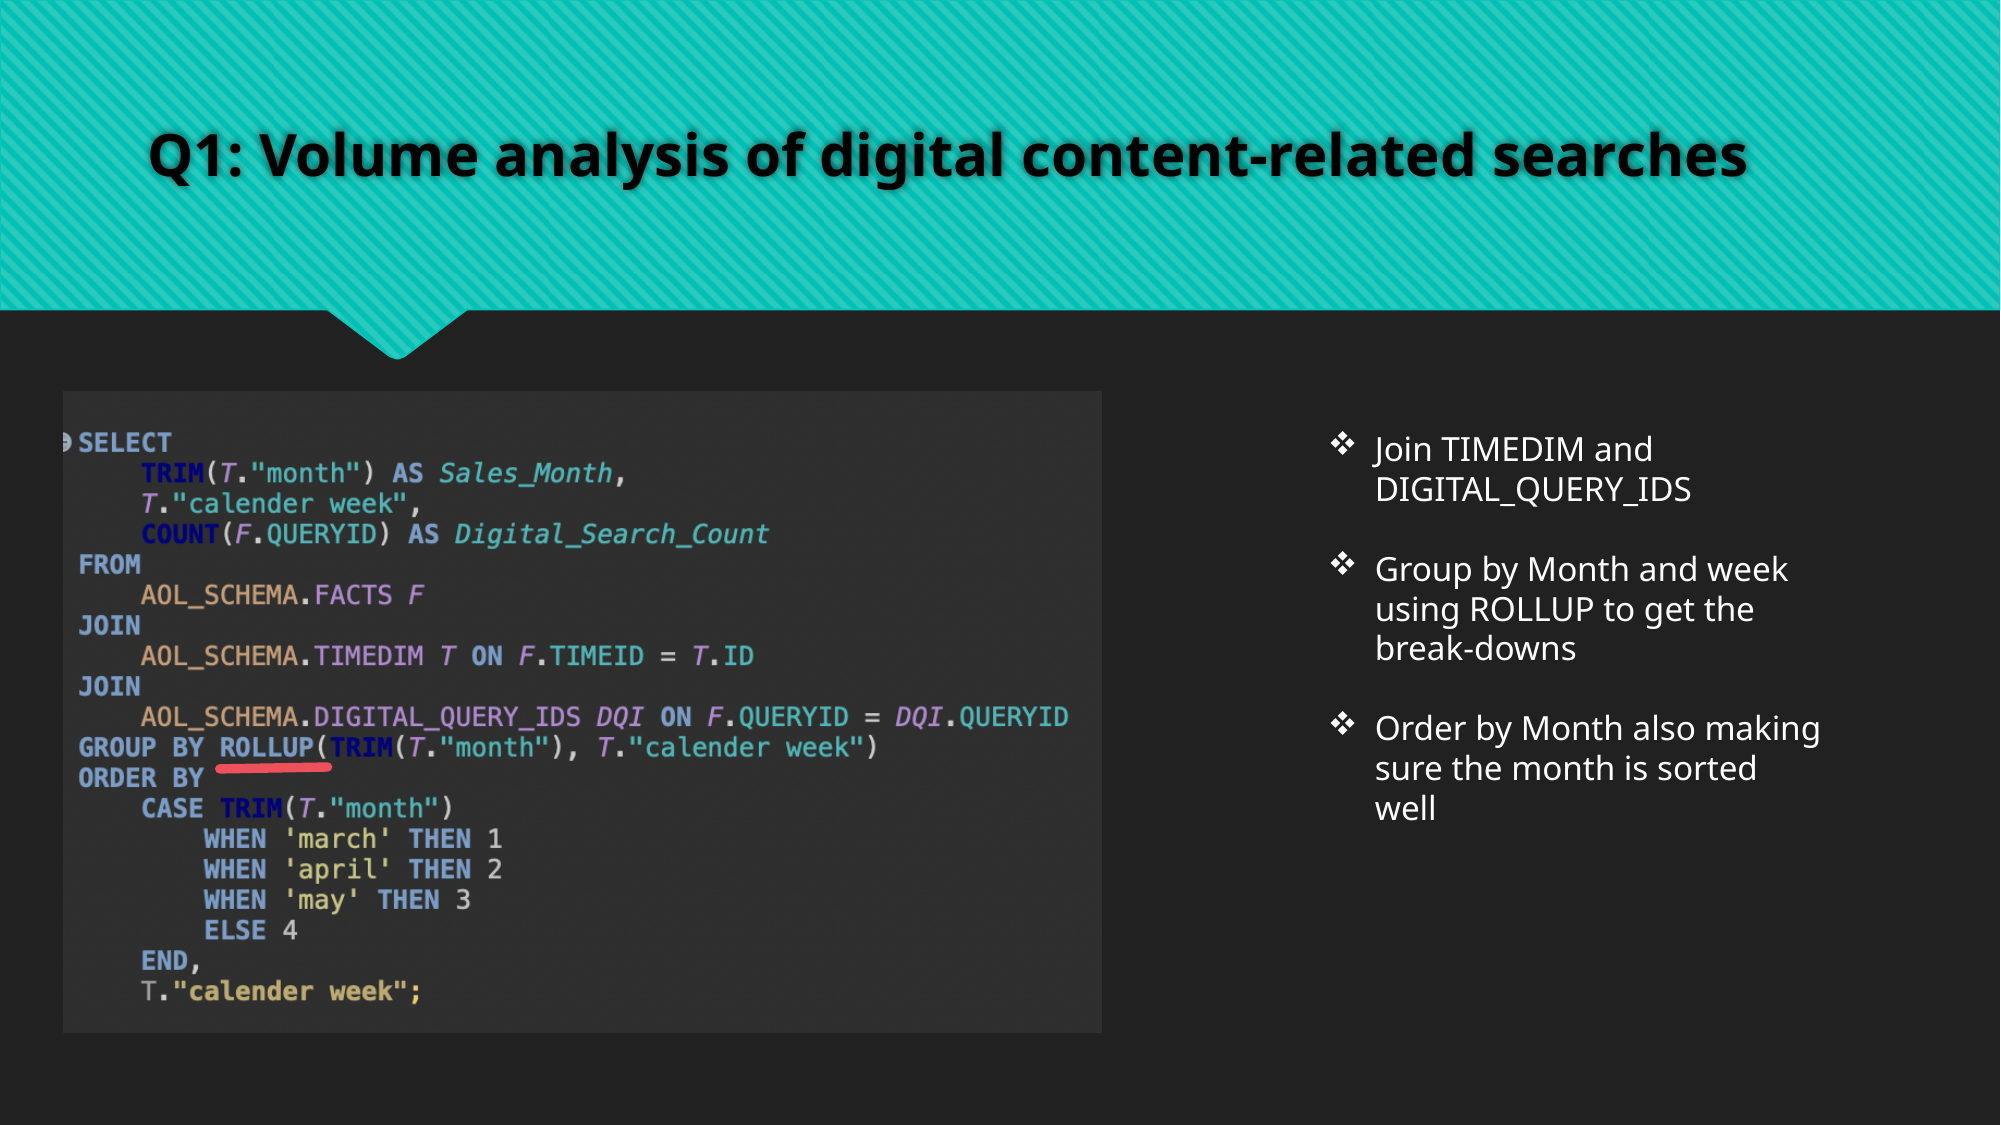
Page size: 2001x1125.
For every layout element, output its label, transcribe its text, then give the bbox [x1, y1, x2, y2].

title Q1: Volume analysis of digital content-related searches [132, 73, 1868, 233]
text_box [63, 391, 1102, 1034]
text_box Join TIMEDIM and DIGITAL_QUERY_IDS Group by Month and week using ROLLUP to get the break-downs Order by Month also making sure the month is sorted well [1312, 420, 1838, 835]
